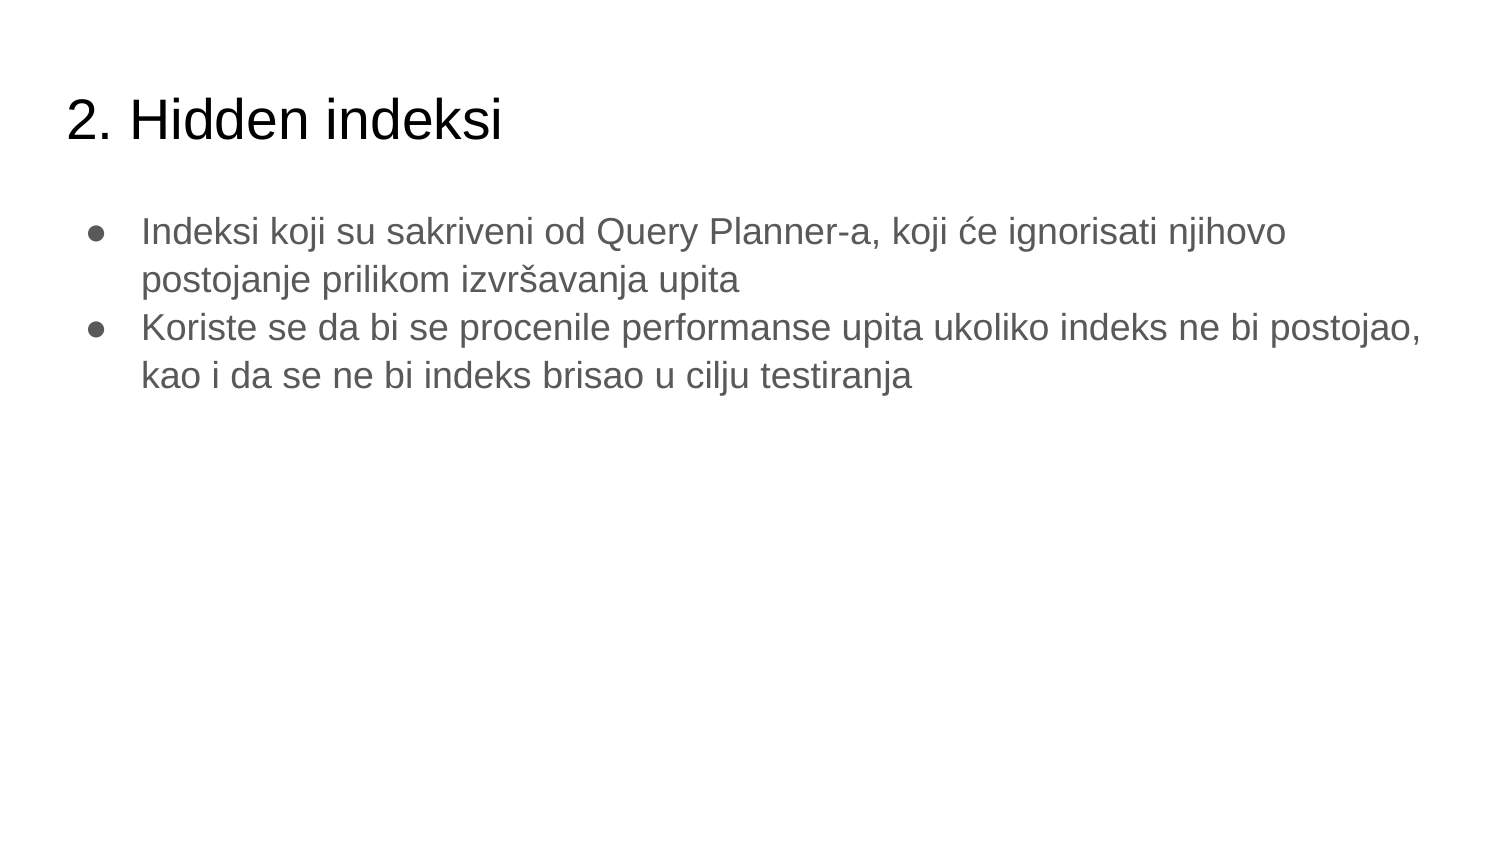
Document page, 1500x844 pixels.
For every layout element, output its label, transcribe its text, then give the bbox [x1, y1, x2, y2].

title 2. Hidden indeksi [51, 72, 1449, 167]
list Indeksi koji su sakriveni od Query Planner-a, koji će ignorisati njihovo postojanje prilikom izvršavanja upita Koriste se da bi se procenile performanse upita ukoliko indeks ne bi postojao, kao i da se ne bi indeks brisao u cilju testiranja [51, 189, 1449, 750]
